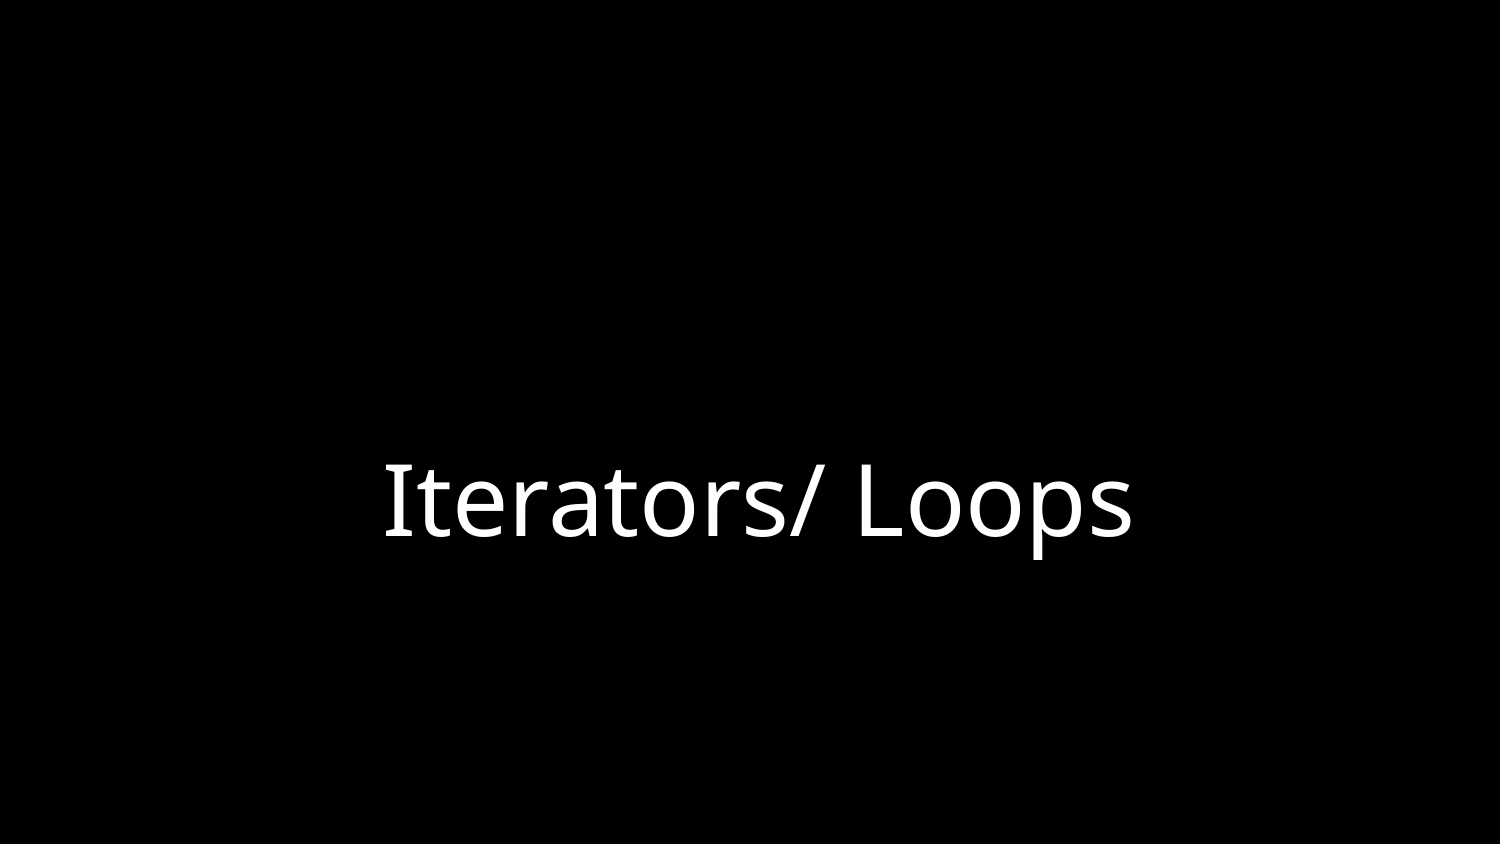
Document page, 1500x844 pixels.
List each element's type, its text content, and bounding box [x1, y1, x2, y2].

list Iterators/ Loops [109, 224, 1391, 768]
